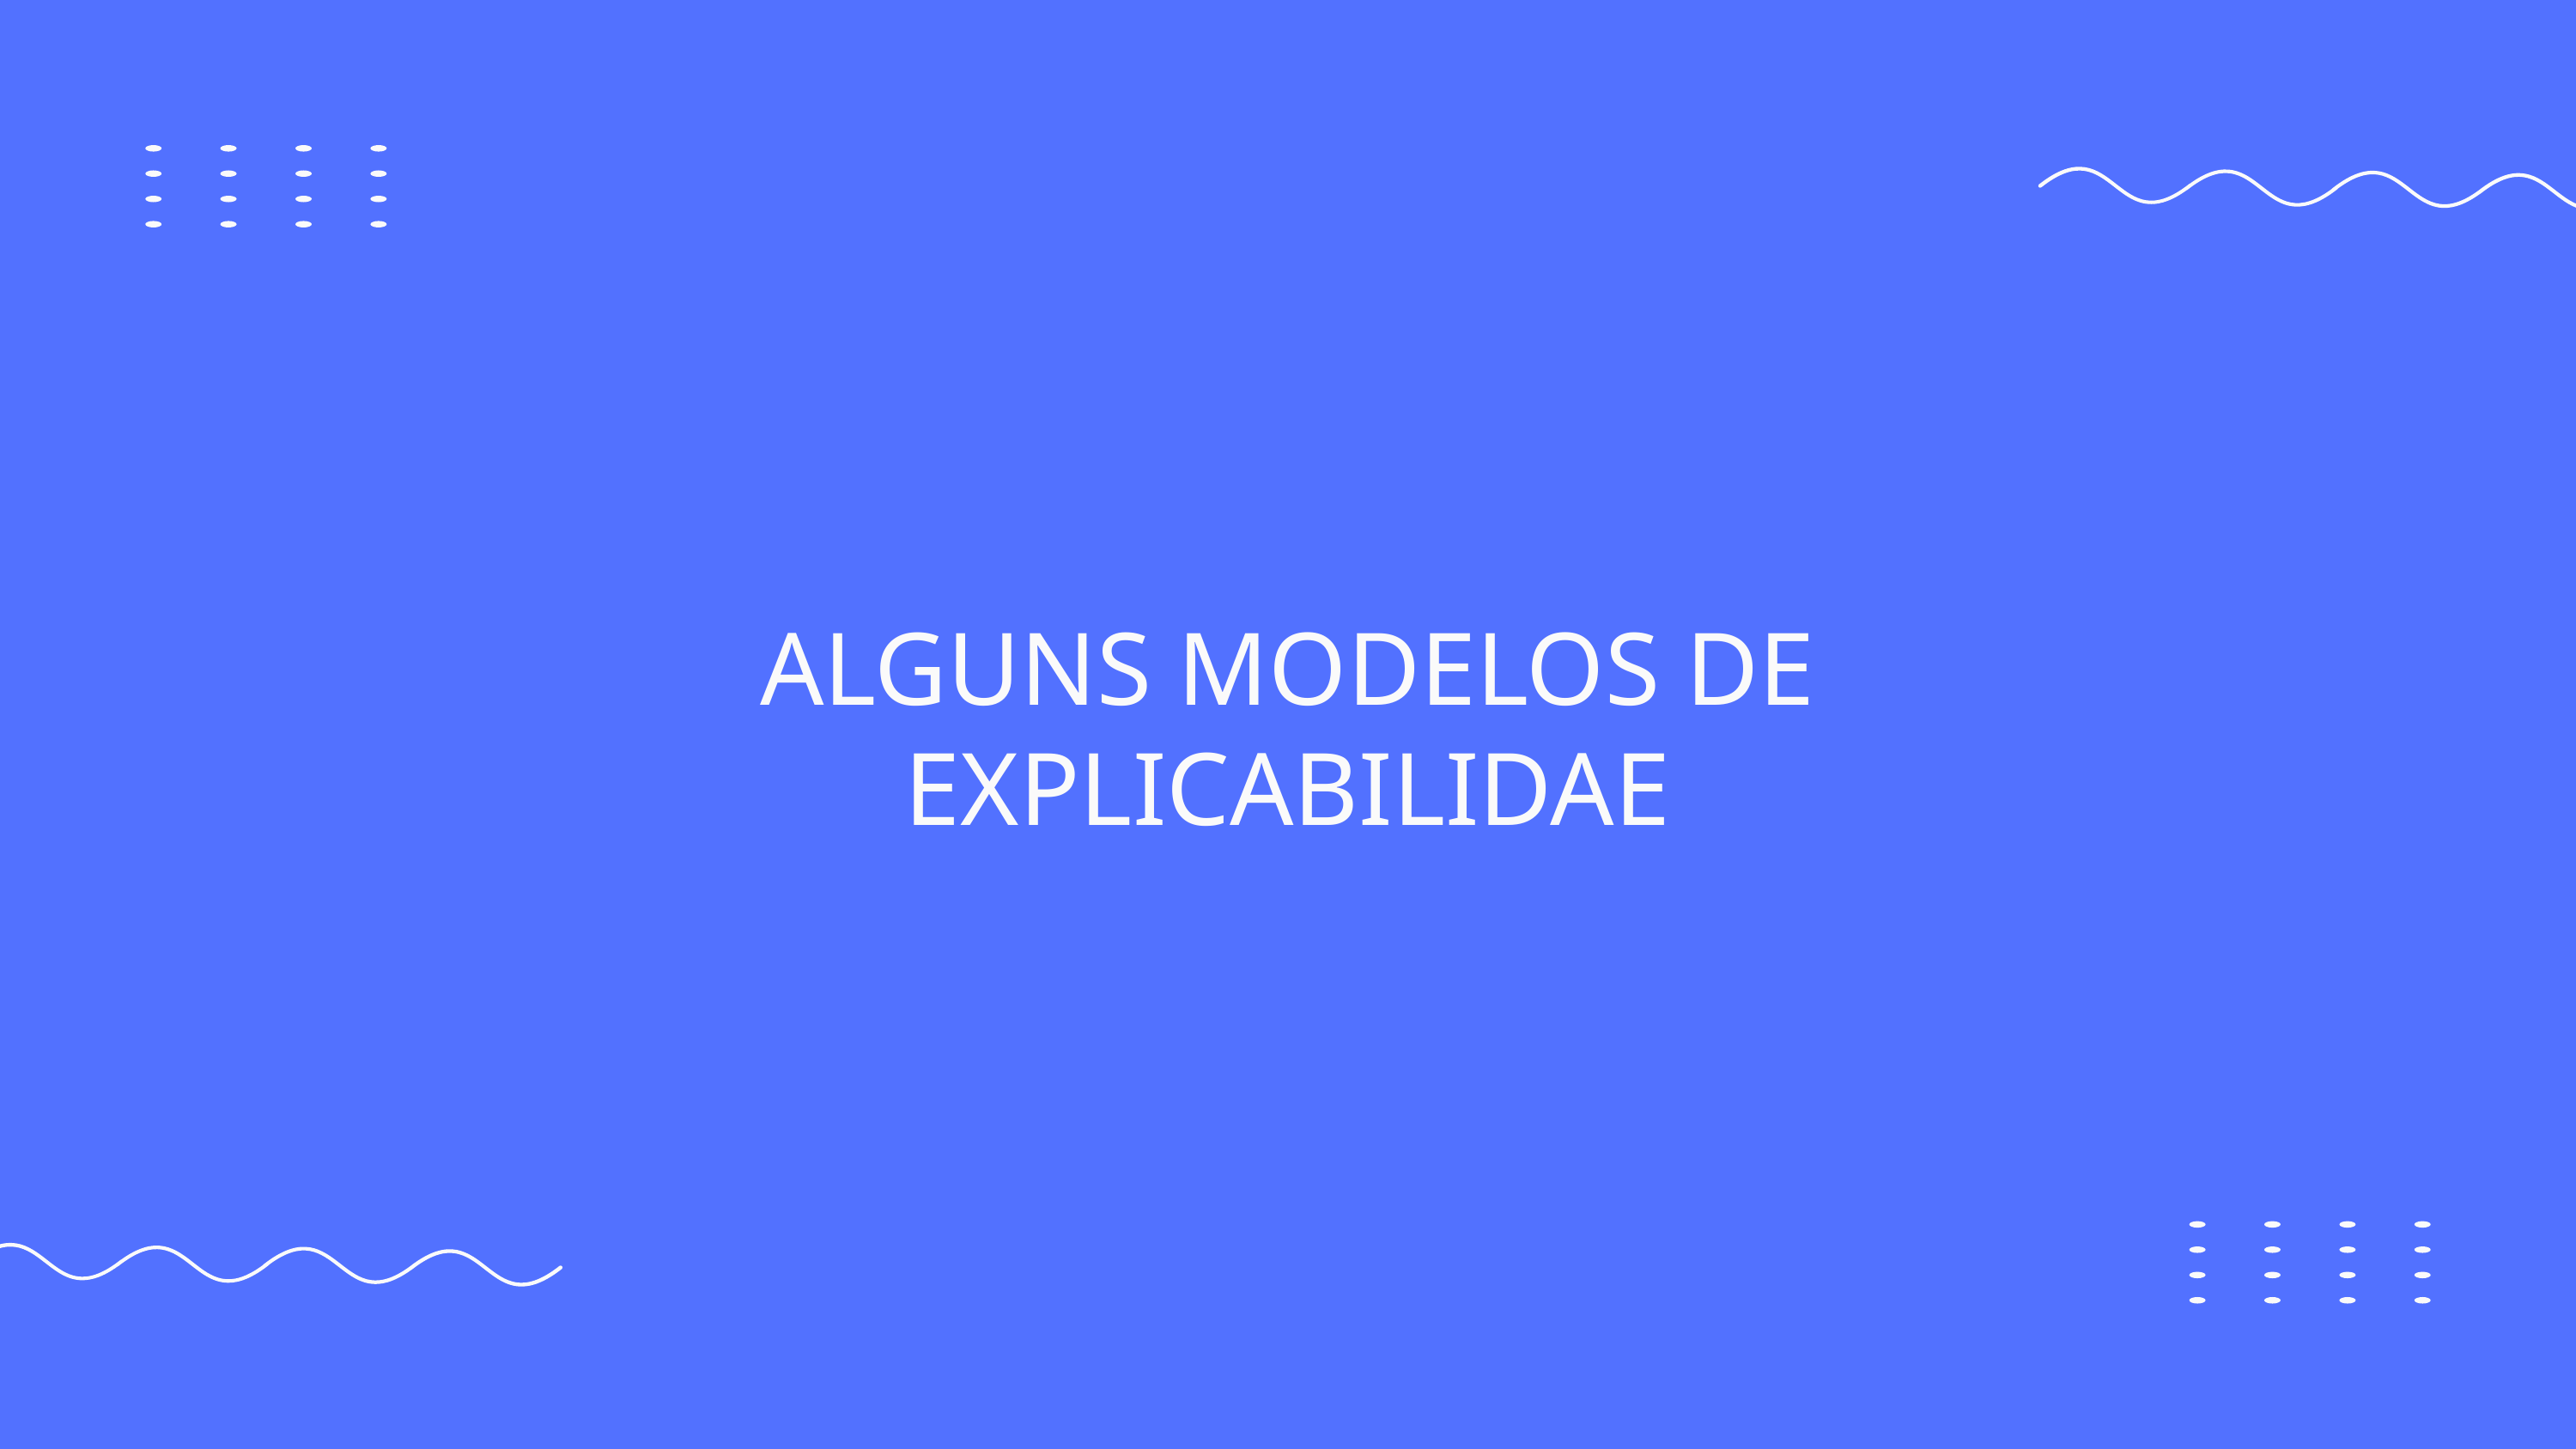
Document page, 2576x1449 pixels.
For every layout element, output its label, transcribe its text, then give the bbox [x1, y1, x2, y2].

picture [2268, 1141, 2352, 1384]
picture [2037, 153, 2576, 220]
picture [0, 1228, 564, 1296]
picture [224, 64, 308, 308]
text_box ALGUNS MODELOS DE EXPLICABILIDAE [389, 605, 2186, 846]
